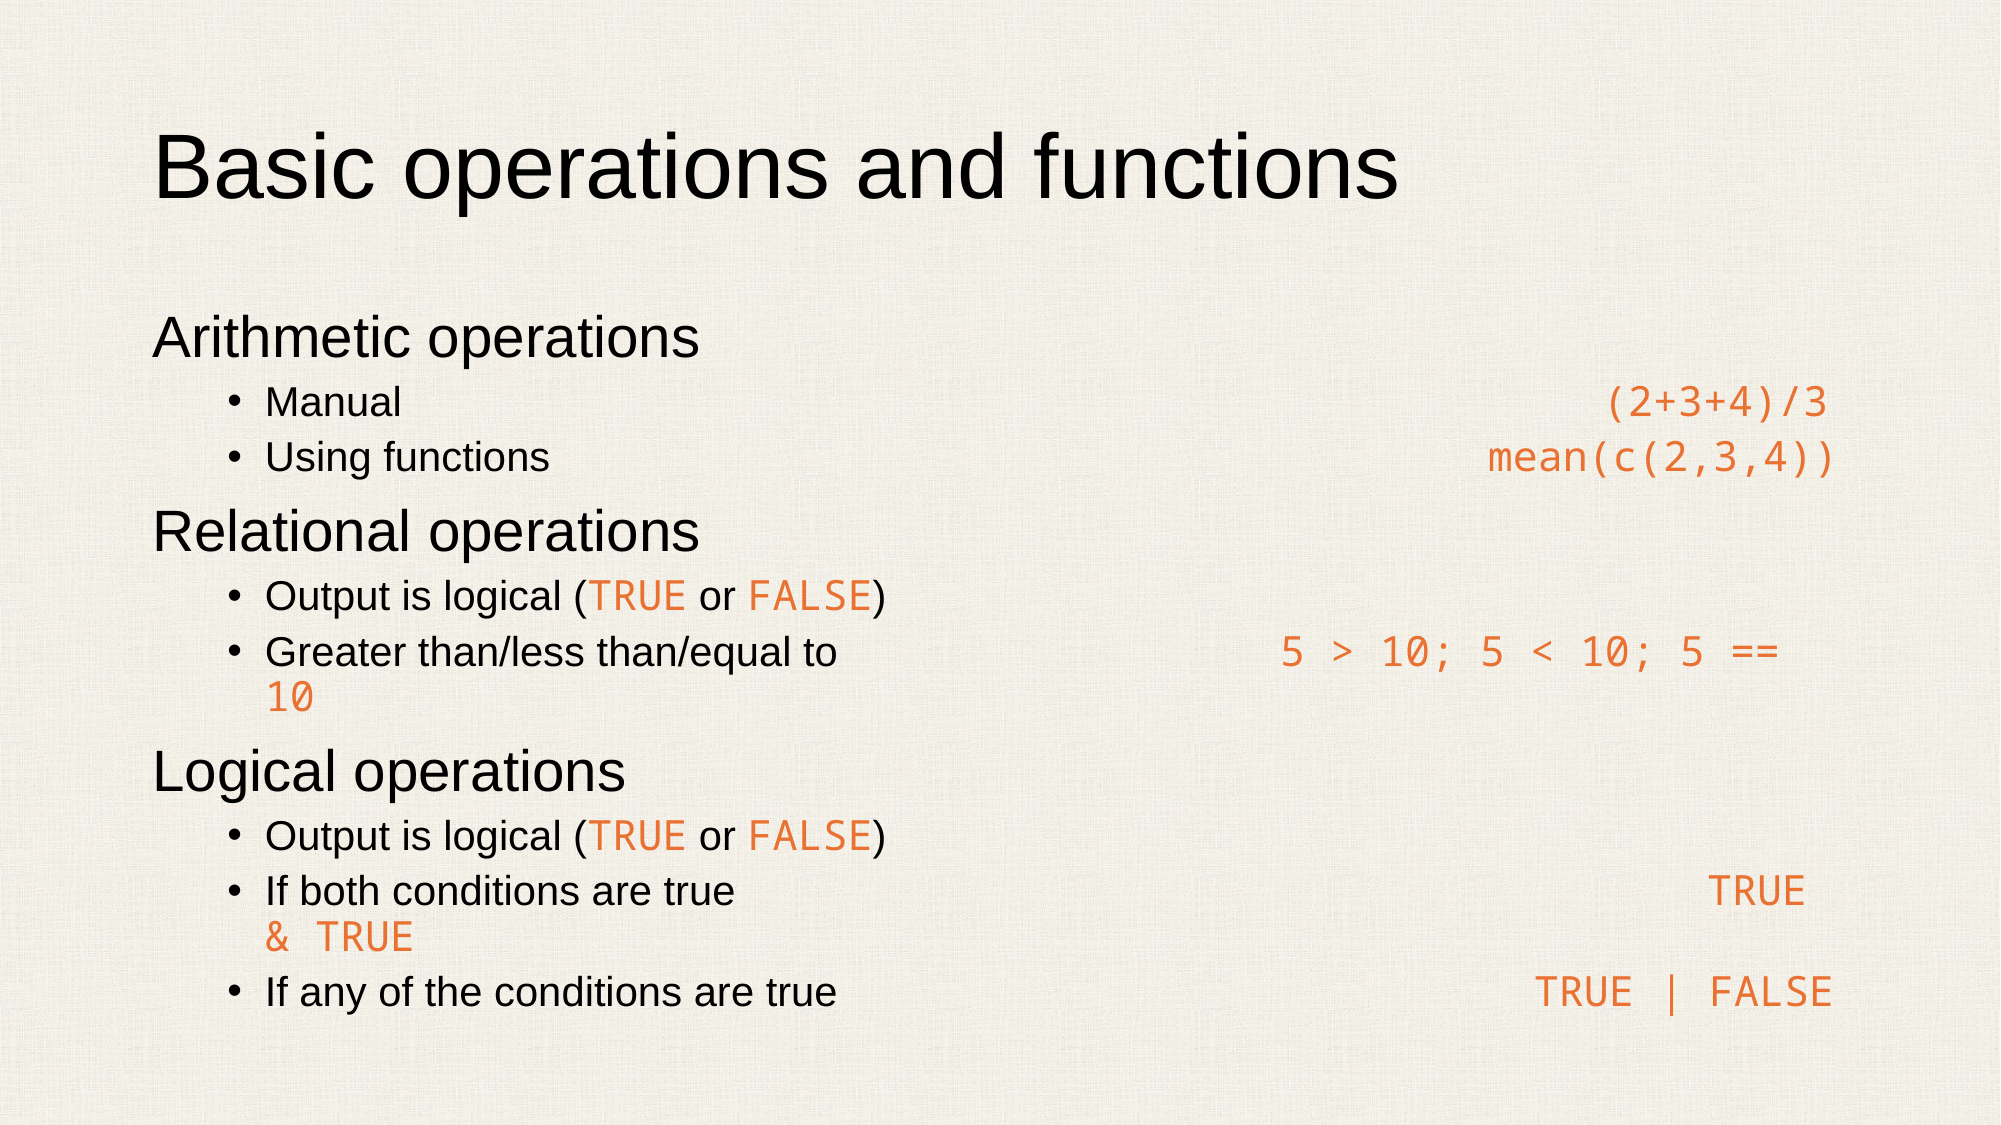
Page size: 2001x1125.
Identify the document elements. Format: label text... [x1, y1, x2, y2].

title Basic operations and functions [137, 59, 1863, 278]
list Arithmetic operations Manual (2+3+4)/3 Using functions mean(c(2,3,4)) Relational operations Output is logical (TRUE or FALSE) Greater than/less than/equal to 5 > 10; 5 < 10; 5 == 10 Logical operations Output is logical (TRUE or FALSE) If both conditions are true TRUE & TRUE If any of the conditions are true TRUE | FALSE [137, 299, 1863, 1098]
